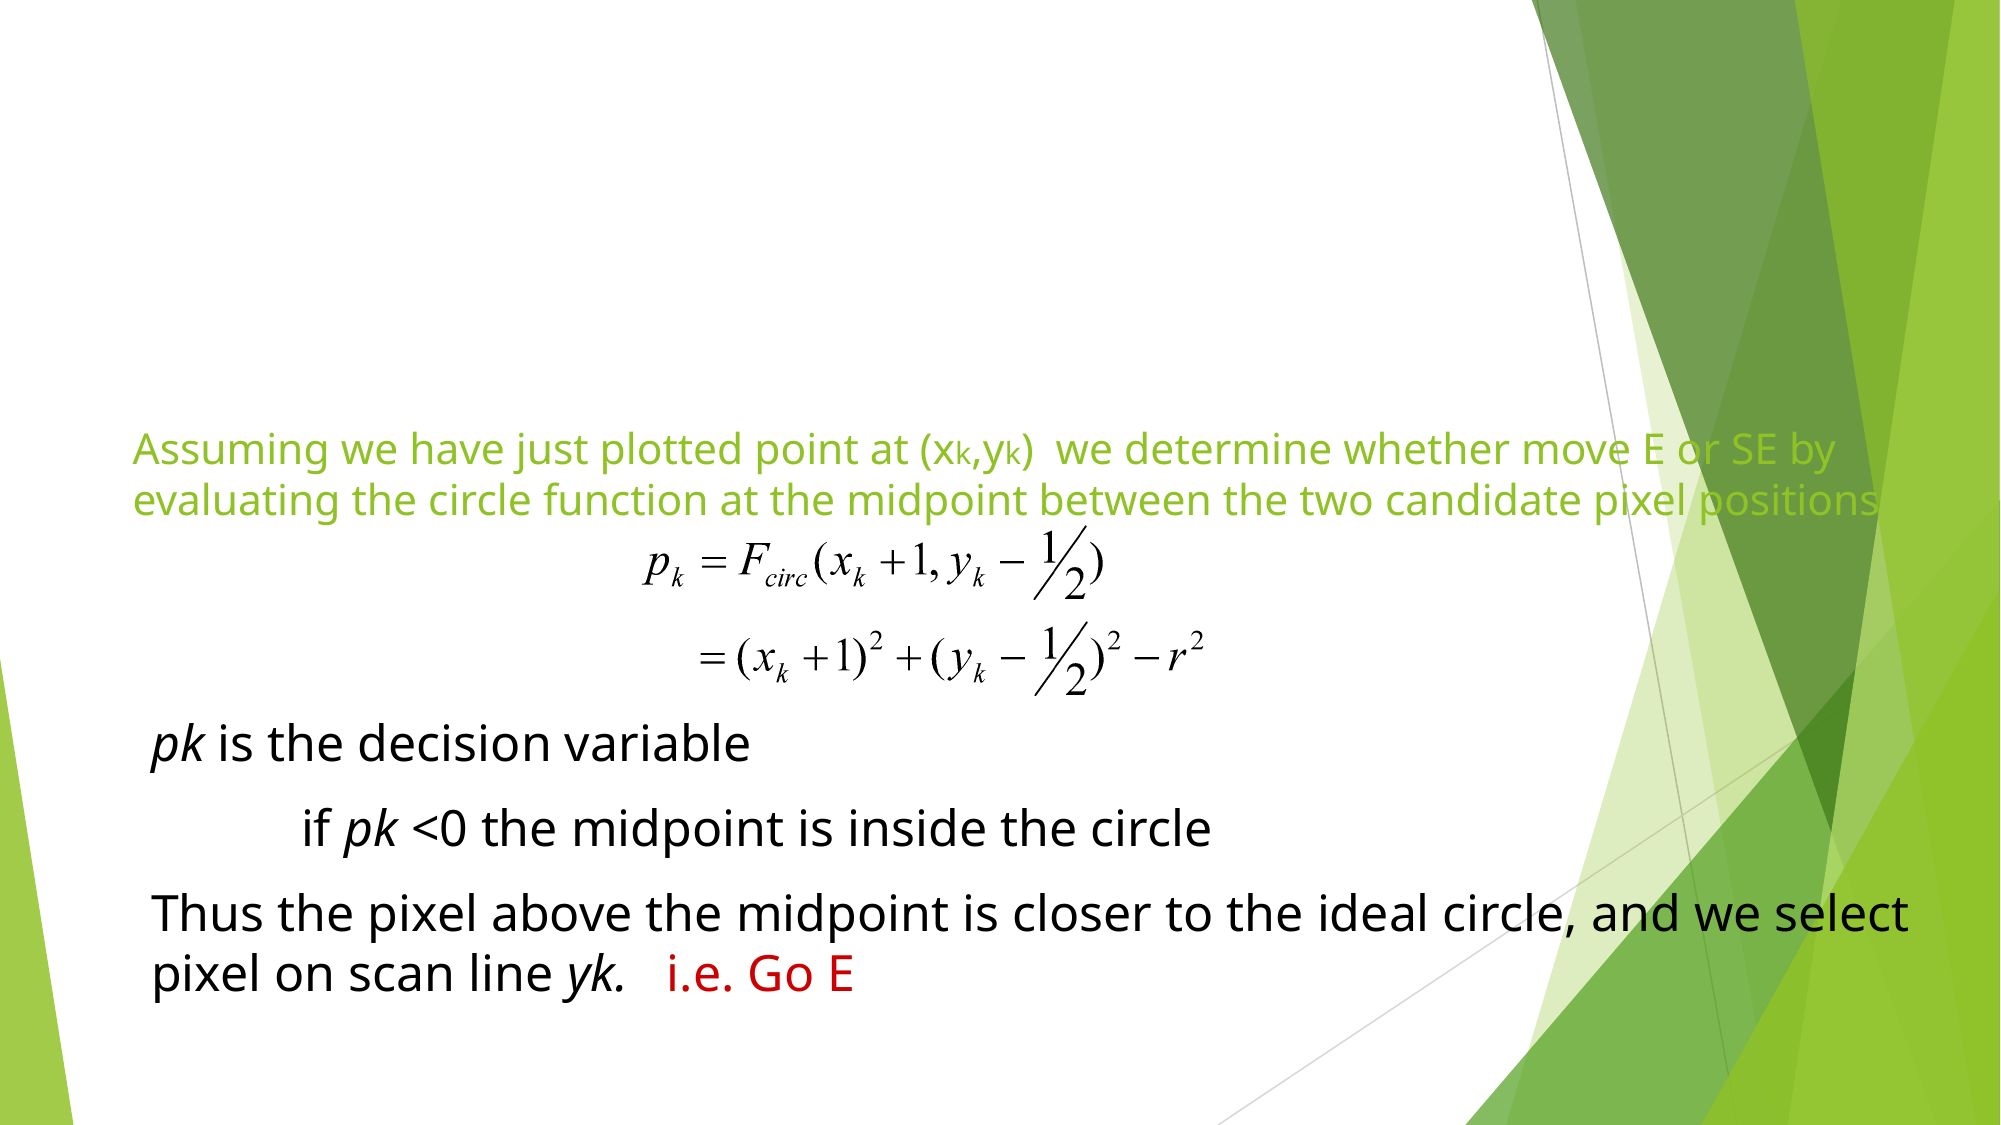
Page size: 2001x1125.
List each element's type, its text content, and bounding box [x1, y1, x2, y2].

picture [634, 516, 1213, 705]
text_box pk is the decision variable if pk <0 the midpoint is inside the circle Thus the pixel above the midpoint is closer to the ideal circle, and we select pixel on scan line yk. i.e. Go E [136, 704, 1941, 1010]
title Assuming we have just plotted point at (xk,yk) we determine whether move E or SE by evaluating the circle function at the midpoint between the two candidate pixel positions [117, 414, 1904, 565]
